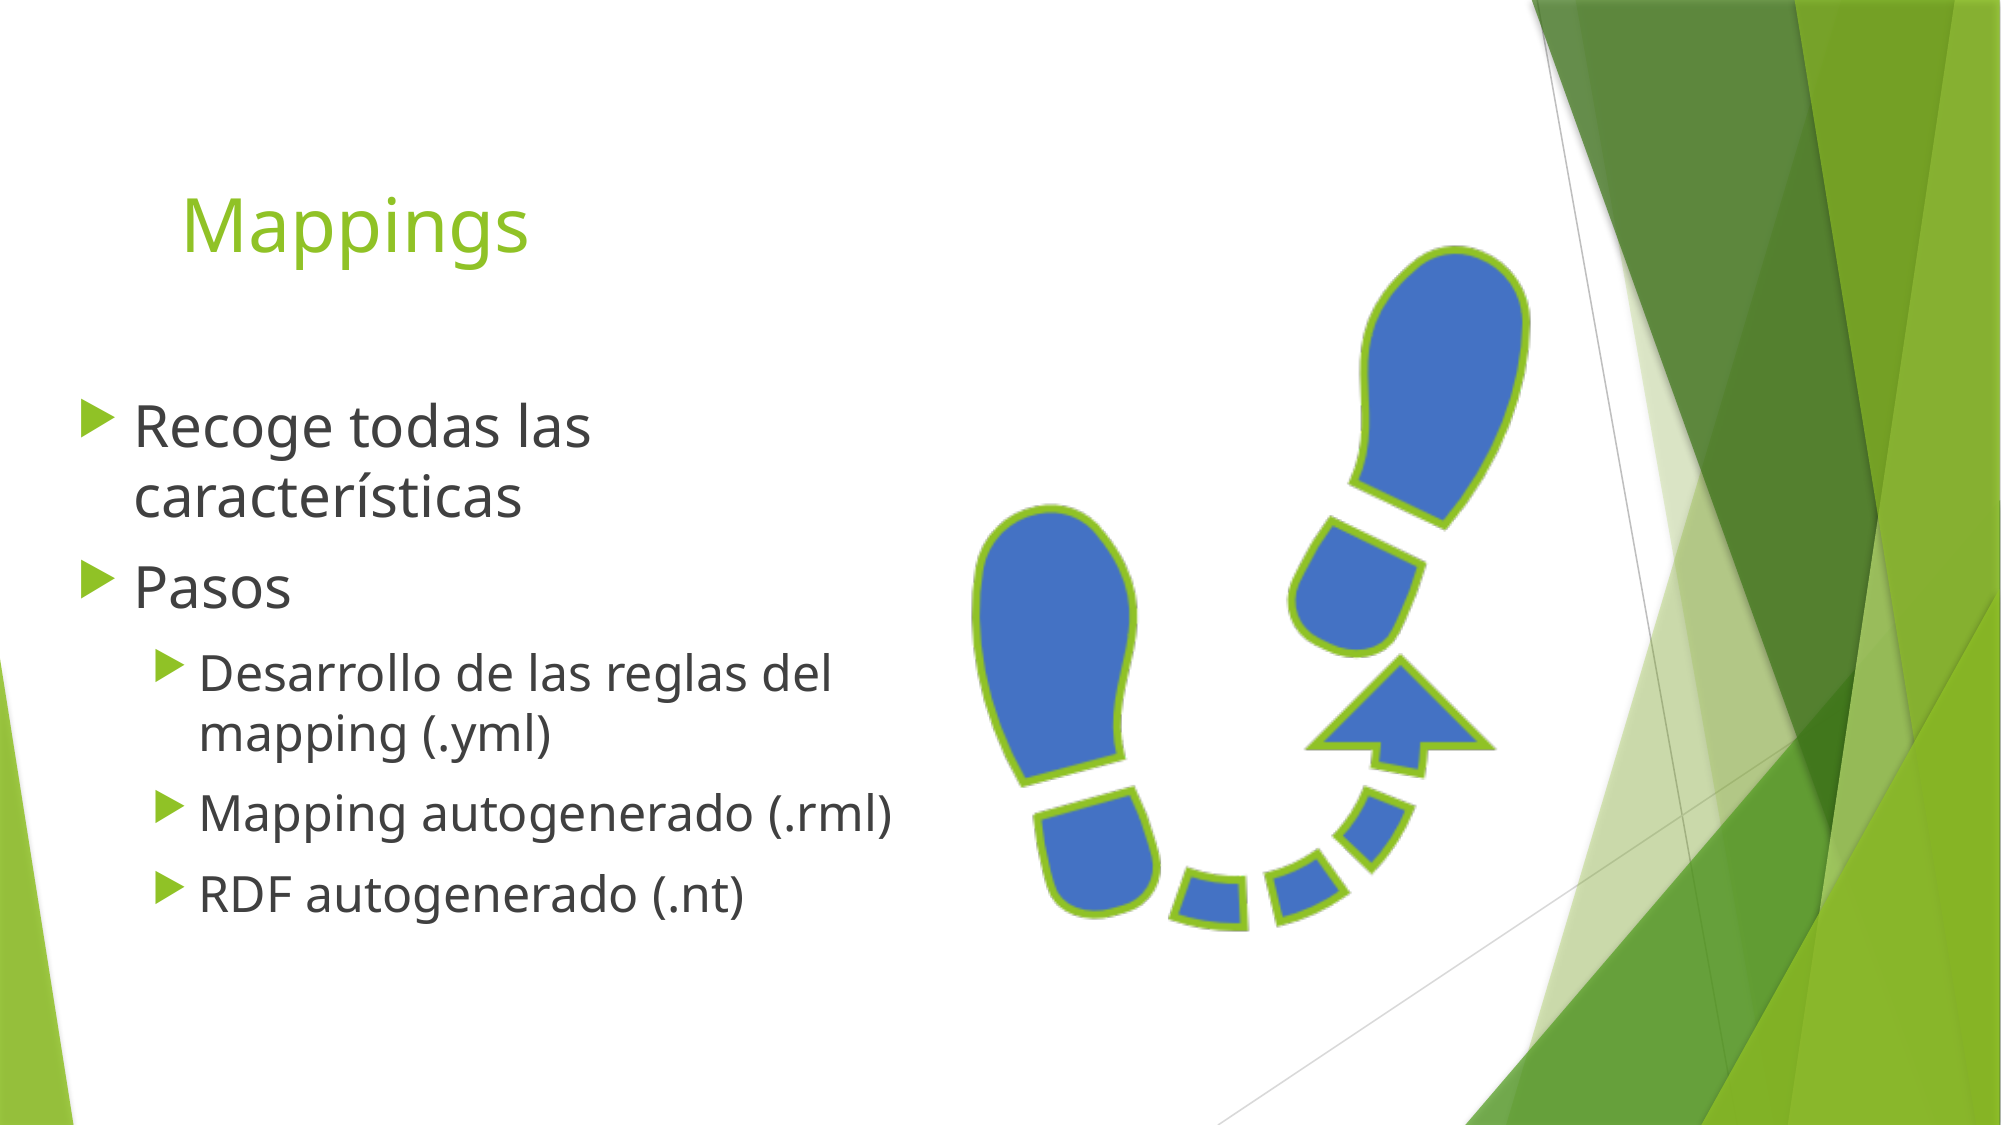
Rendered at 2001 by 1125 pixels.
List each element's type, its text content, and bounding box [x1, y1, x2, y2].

picture [873, 210, 1630, 967]
title Mappings [165, 114, 778, 332]
list Recoge todas las características Pasos Desarrollo de las reglas del mapping (.yml) Mapping autogenerado (.rml) RDF autogenerado (.nt) [61, 382, 868, 967]
